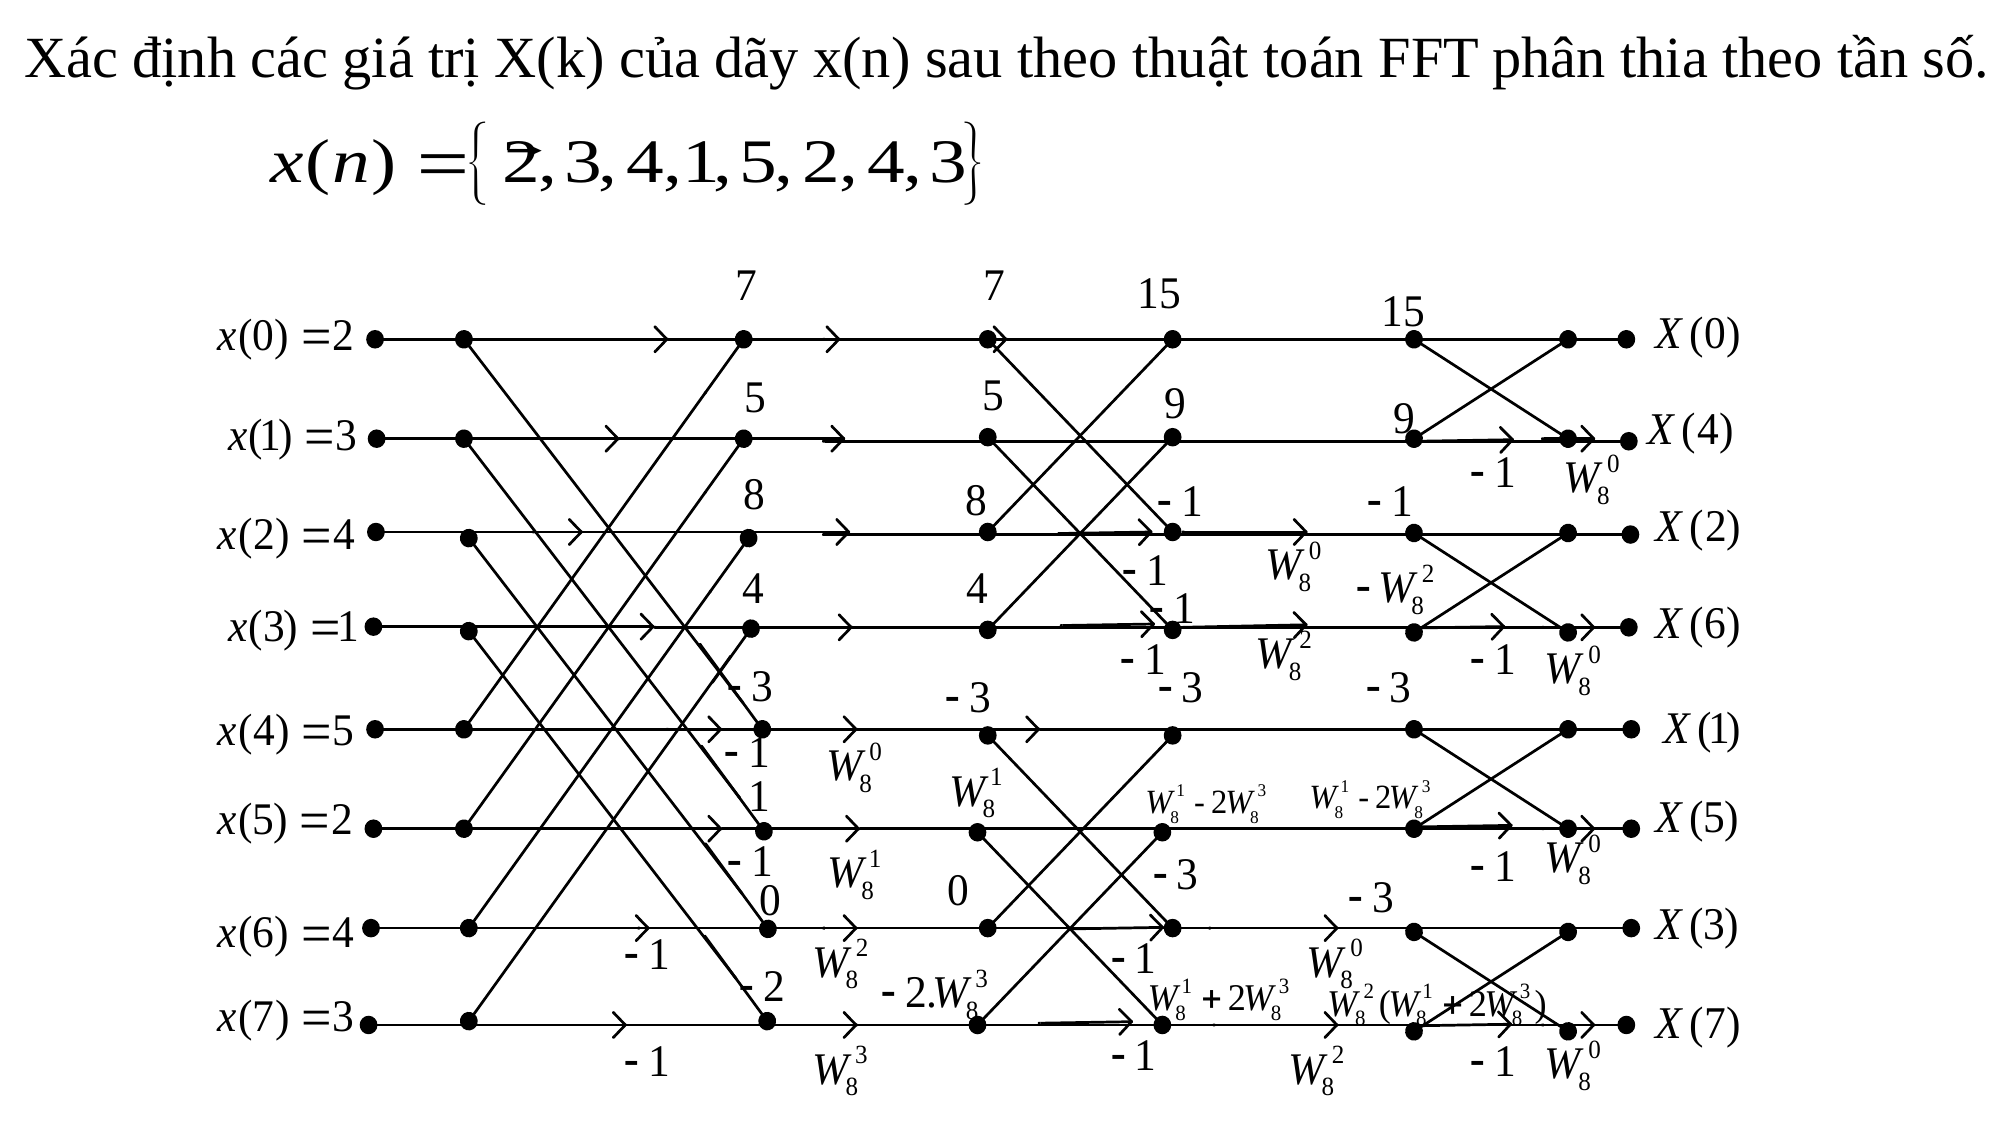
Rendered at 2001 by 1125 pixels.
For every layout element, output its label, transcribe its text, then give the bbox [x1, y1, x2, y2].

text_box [255, 115, 1008, 219]
text_box Xác định các giá trị X(k) của dãy x(n) sau theo thuật toán FFT phân thia theo tần số. [9, 11, 2000, 167]
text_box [203, 253, 1751, 1110]
